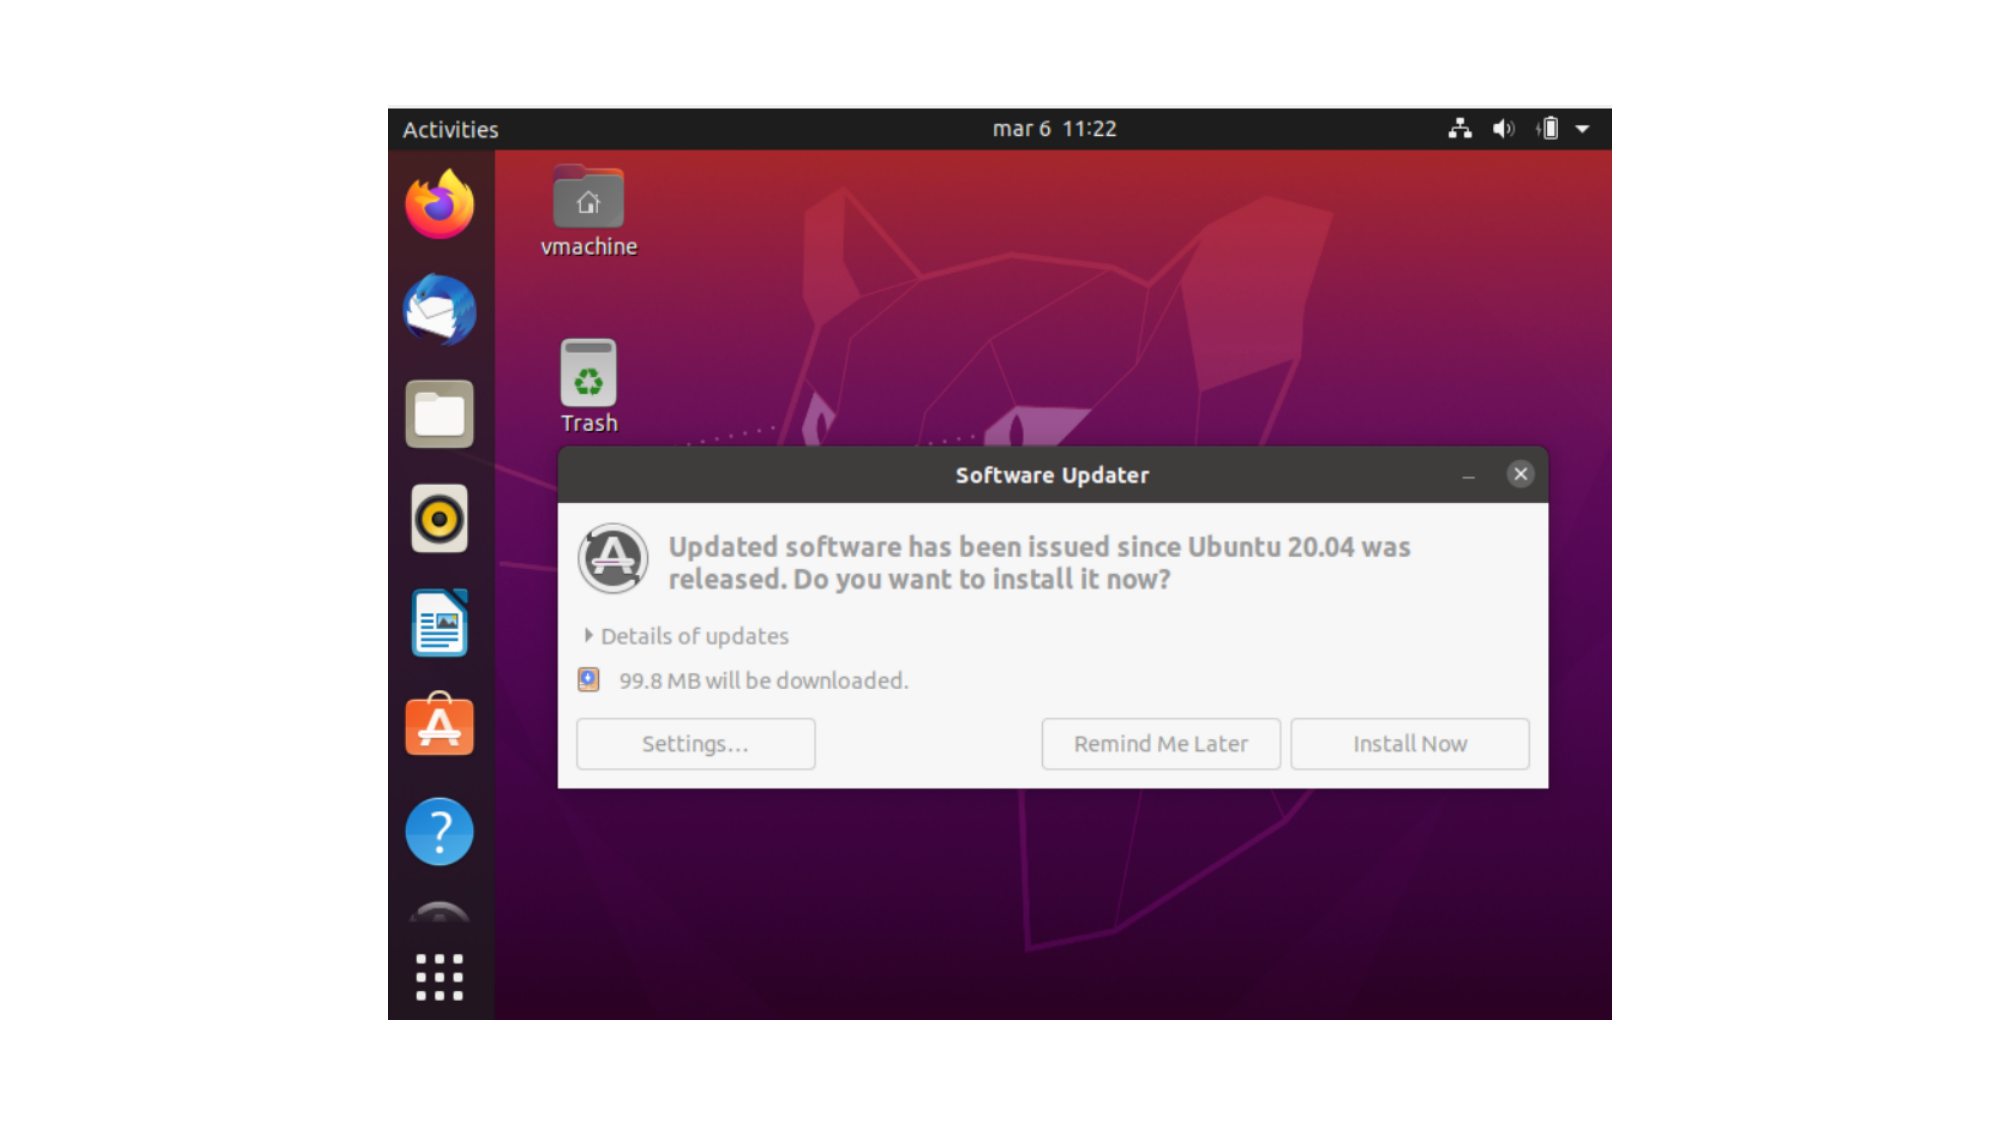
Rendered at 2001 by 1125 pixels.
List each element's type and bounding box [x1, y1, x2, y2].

list [388, 105, 1612, 1020]
